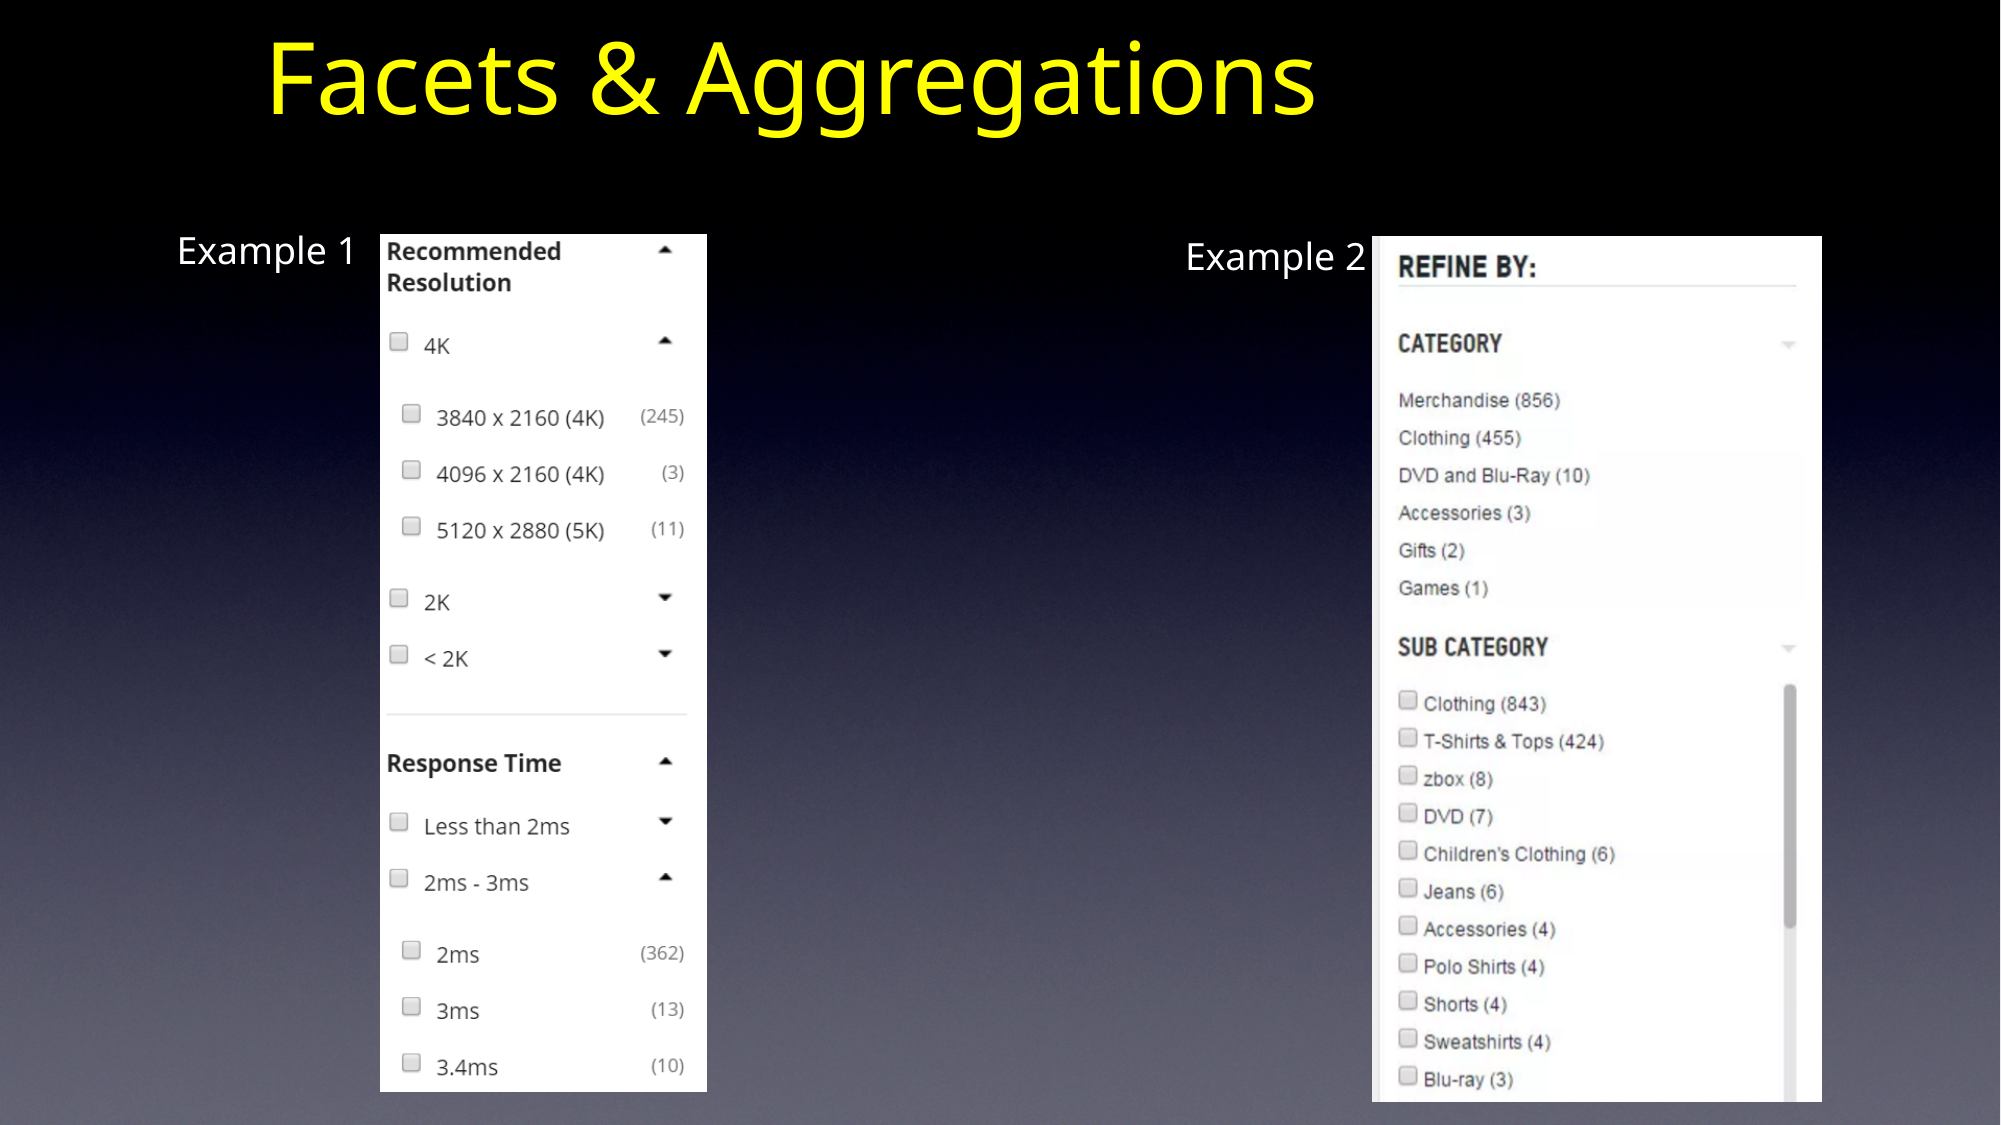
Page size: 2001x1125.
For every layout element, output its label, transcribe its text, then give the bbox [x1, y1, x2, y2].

picture [0, 0, 2001, 1125]
text_box Example 2 [1170, 225, 1382, 286]
text_box Example 1 [161, 219, 374, 280]
title Facets & Aggregations [145, 0, 1871, 165]
